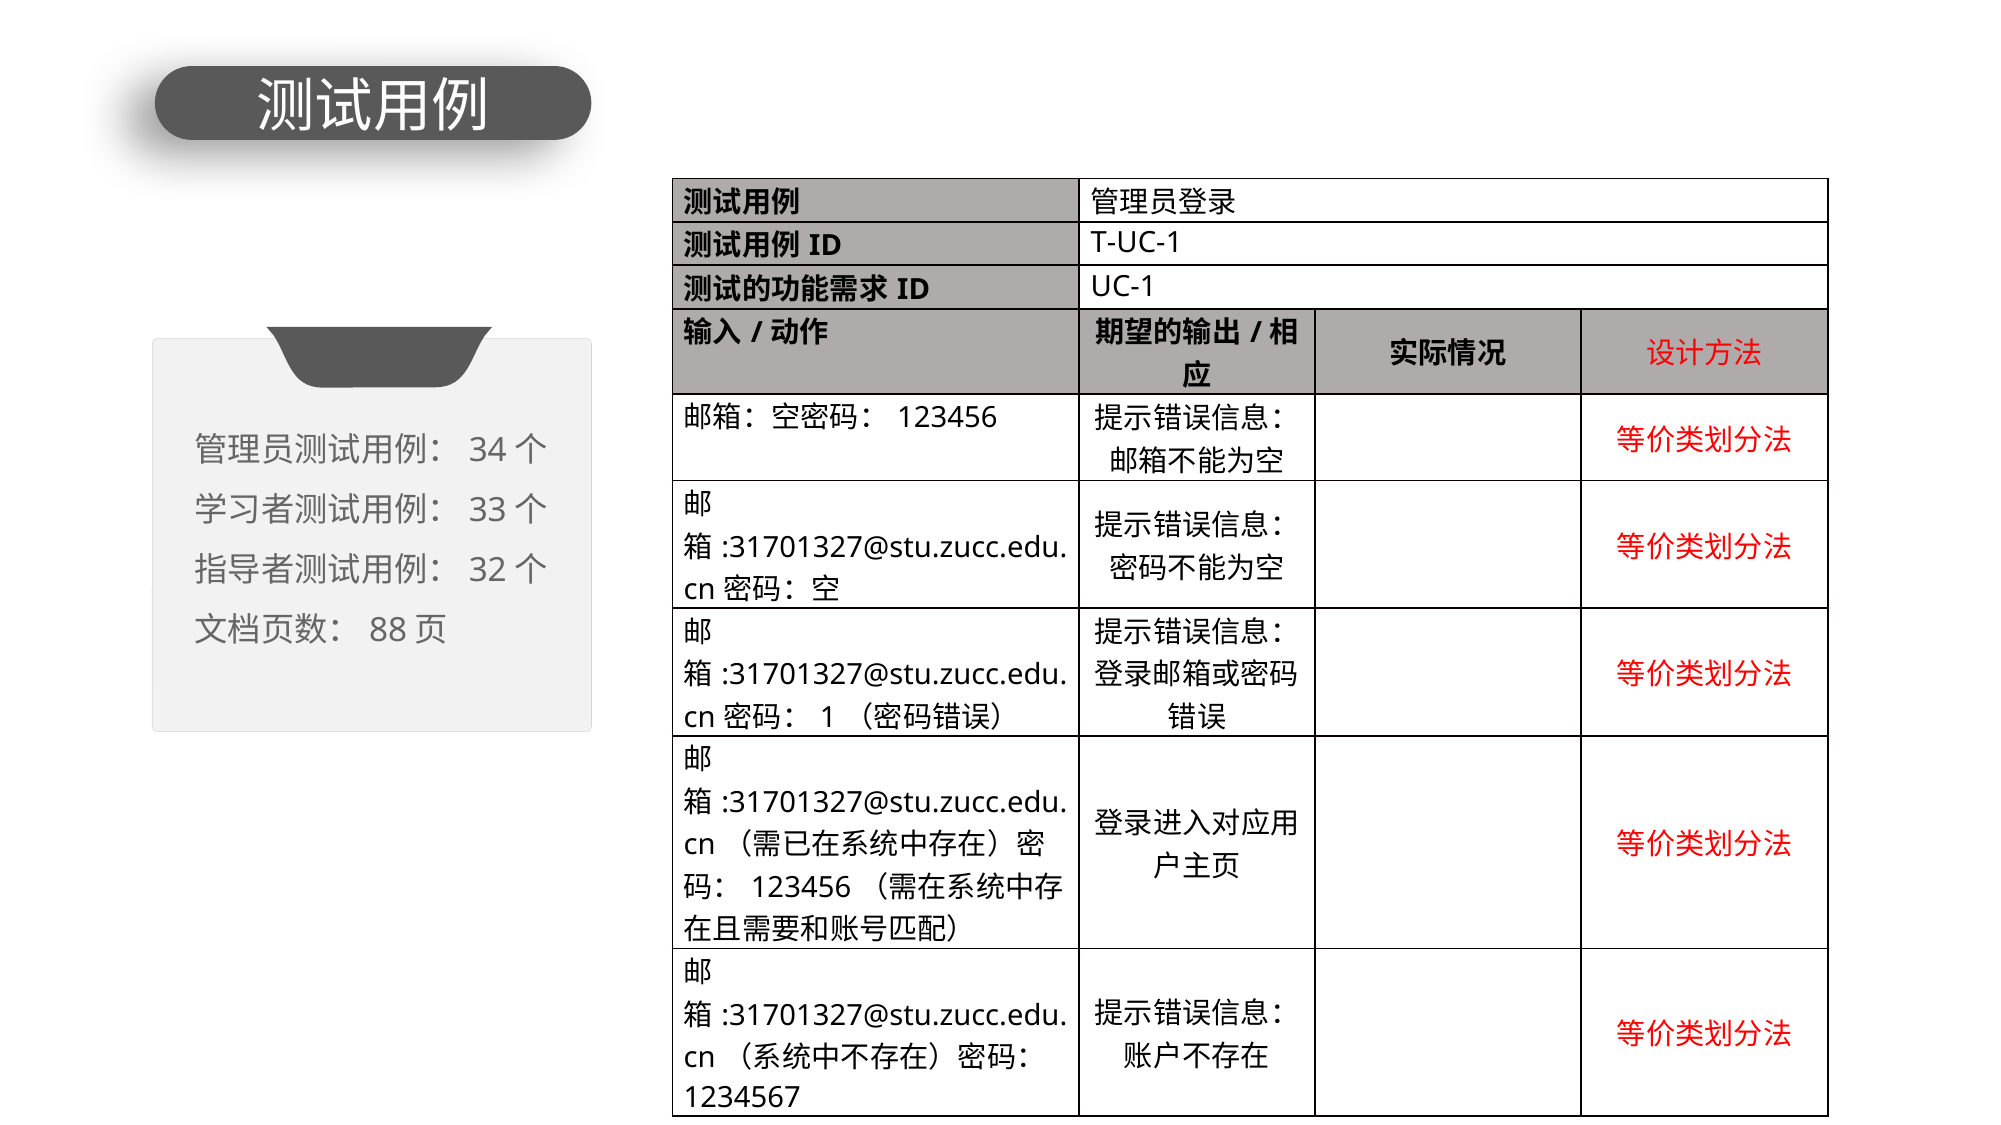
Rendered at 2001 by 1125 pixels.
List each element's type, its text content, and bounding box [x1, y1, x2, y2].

table_cell 邮箱:31701327@stu.zucc.edu.cn（系统中不存在）密码：1234567 [673, 949, 1078, 1115]
table_cell [1316, 609, 1580, 735]
table_cell 期望的输出/相应 [1080, 310, 1314, 393]
table_cell 设计方法 [1582, 310, 1827, 393]
table_cell 测试的功能需求ID [673, 266, 1078, 308]
table_cell 邮箱:31701327@stu.zucc.edu.cn密码：空 [673, 481, 1078, 607]
table_cell 提示错误信息：密码不能为空 [1080, 481, 1314, 607]
table_cell 测试用例ID [673, 223, 1078, 264]
table_cell 等价类划分法 [1582, 949, 1827, 1115]
table_cell UC-1 [1080, 266, 1827, 308]
table_cell 等价类划分法 [1582, 395, 1827, 480]
table_cell 登录进入对应用户主页 [1080, 737, 1314, 948]
table_cell 邮箱：空密码：123456 [673, 395, 1078, 480]
table_cell T-UC-1 [1080, 223, 1827, 264]
table_cell 邮箱:31701327@stu.zucc.edu.cn密码：1（密码错误） [673, 609, 1078, 735]
text_box 管理员测试用例：34个 学习者测试用例：33个 指导者测试用例：32个 文档页数：88页 [180, 401, 579, 704]
table_cell 等价类划分法 [1582, 737, 1827, 948]
table_cell 提示错误信息：登录邮箱或密码错误 [1080, 609, 1314, 735]
table_cell 邮箱:31701327@stu.zucc.edu.cn（需已在系统中存在）密码：123456（需在系统中存在且需要和账号匹配） [673, 737, 1078, 948]
table_cell [1316, 737, 1580, 948]
table_cell [1316, 481, 1580, 607]
table_cell [1316, 395, 1580, 480]
table_cell 提示错误信息：邮箱不能为空 [1080, 395, 1314, 480]
table_cell 实际情况 [1316, 310, 1580, 393]
table_header 测试用例 [673, 179, 1078, 221]
table_cell 等价类划分法 [1582, 481, 1827, 607]
table_cell 输入/动作 [673, 310, 1078, 393]
table_cell 提示错误信息：账户不存在 [1080, 949, 1314, 1115]
text_box [152, 338, 592, 732]
table_cell [1316, 949, 1580, 1115]
table_header 管理员登录 [1080, 179, 1827, 221]
text_box [266, 326, 493, 388]
table_cell 等价类划分法 [1582, 609, 1827, 735]
text_box 测试用例 [154, 66, 592, 140]
